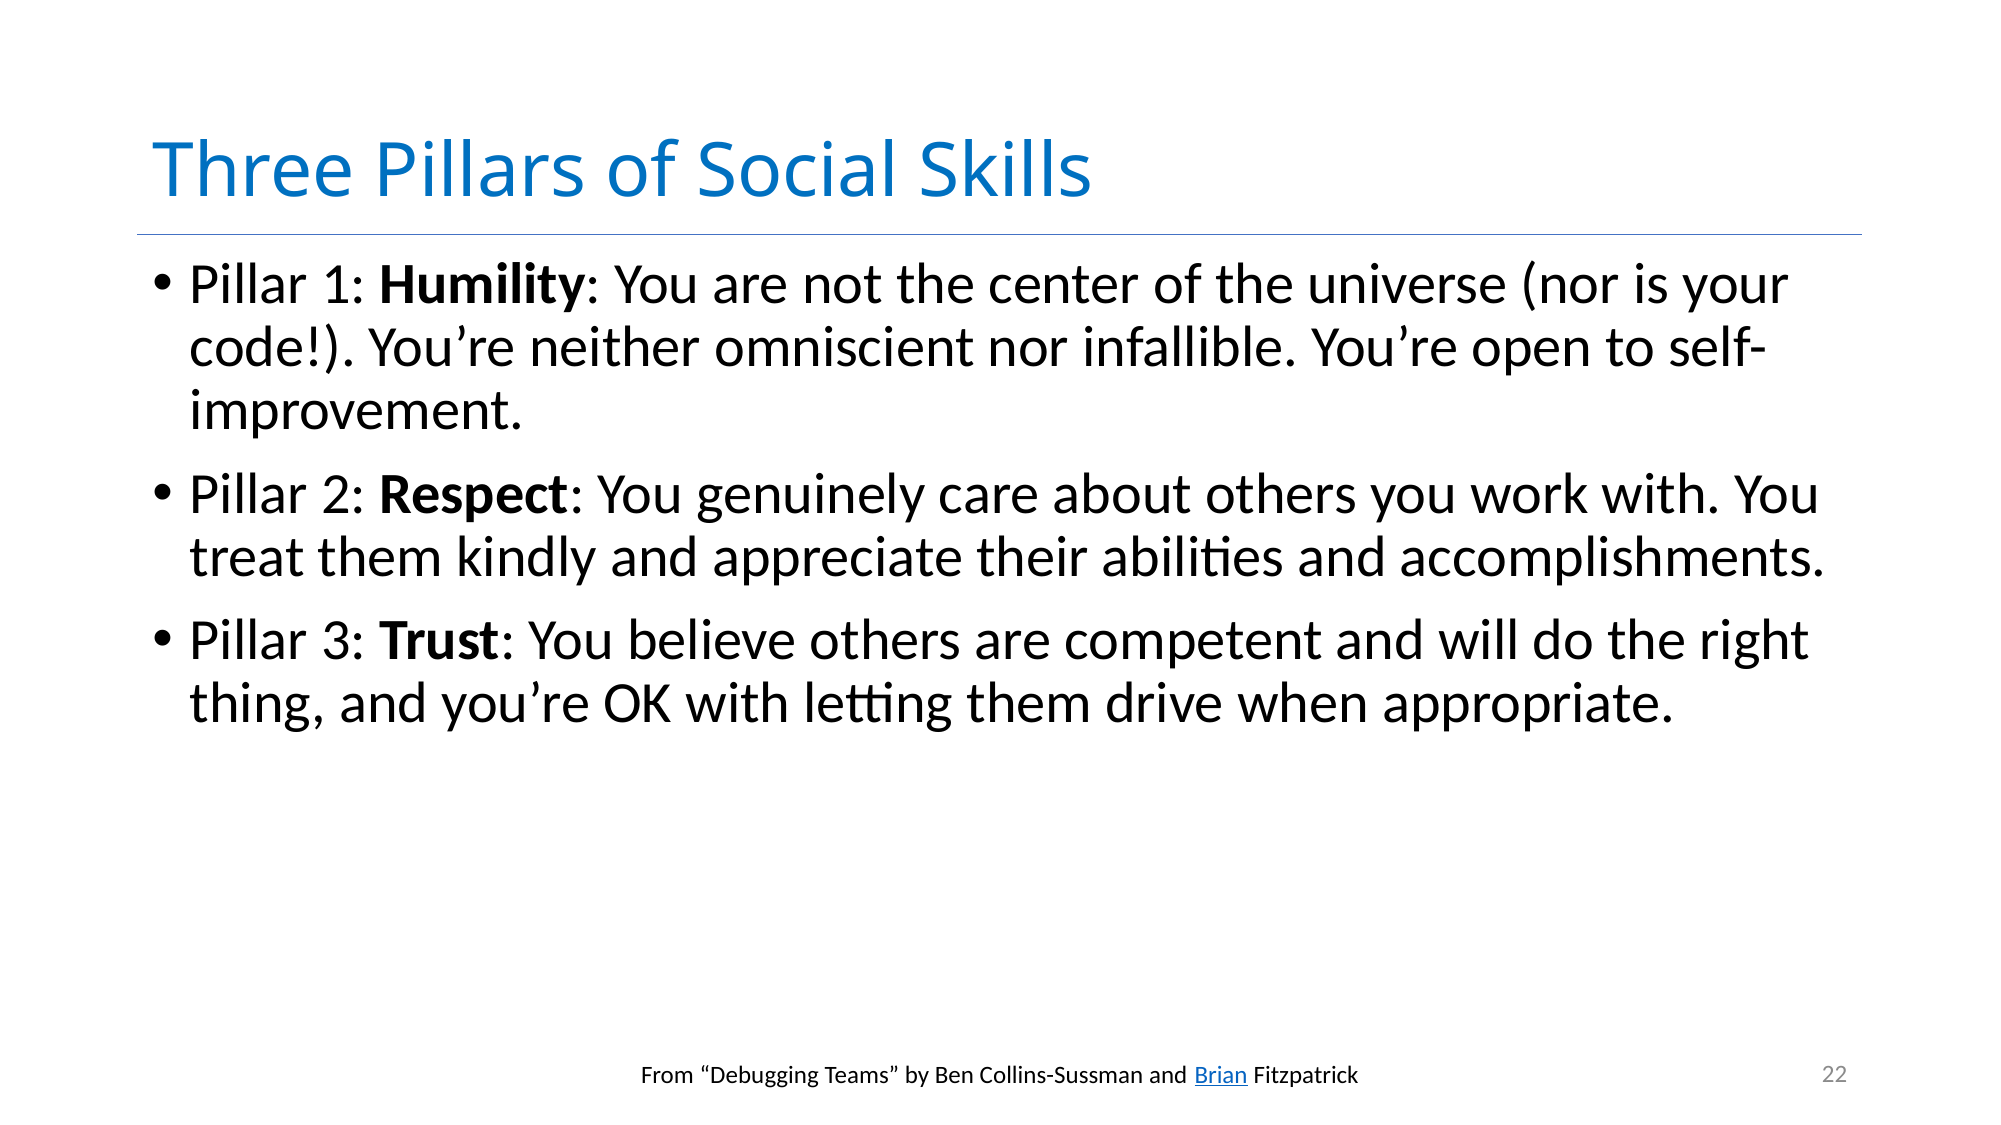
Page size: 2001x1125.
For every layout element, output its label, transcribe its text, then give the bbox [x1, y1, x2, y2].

list Pillar 1: Humility: You are not the center of the universe (nor is your code!). You’re neither omniscient nor infallible. You’re open to self-improvement. Pillar 2: Respect: You genuinely care about others you work with. You treat them kindly and appreciate their abilities and accomplishments. Pillar 3: Trust: You believe others are competent and will do the right thing, and you’re OK with letting them drive when appropriate. [137, 246, 1863, 960]
text_box From “Debugging Teams” by Ben Collins-Sussman and Brian Fitzpatrick [636, 1053, 1363, 1093]
slide_number 22 [1412, 1042, 1863, 1103]
title Three Pillars of Social Skills [137, 3, 1863, 221]
